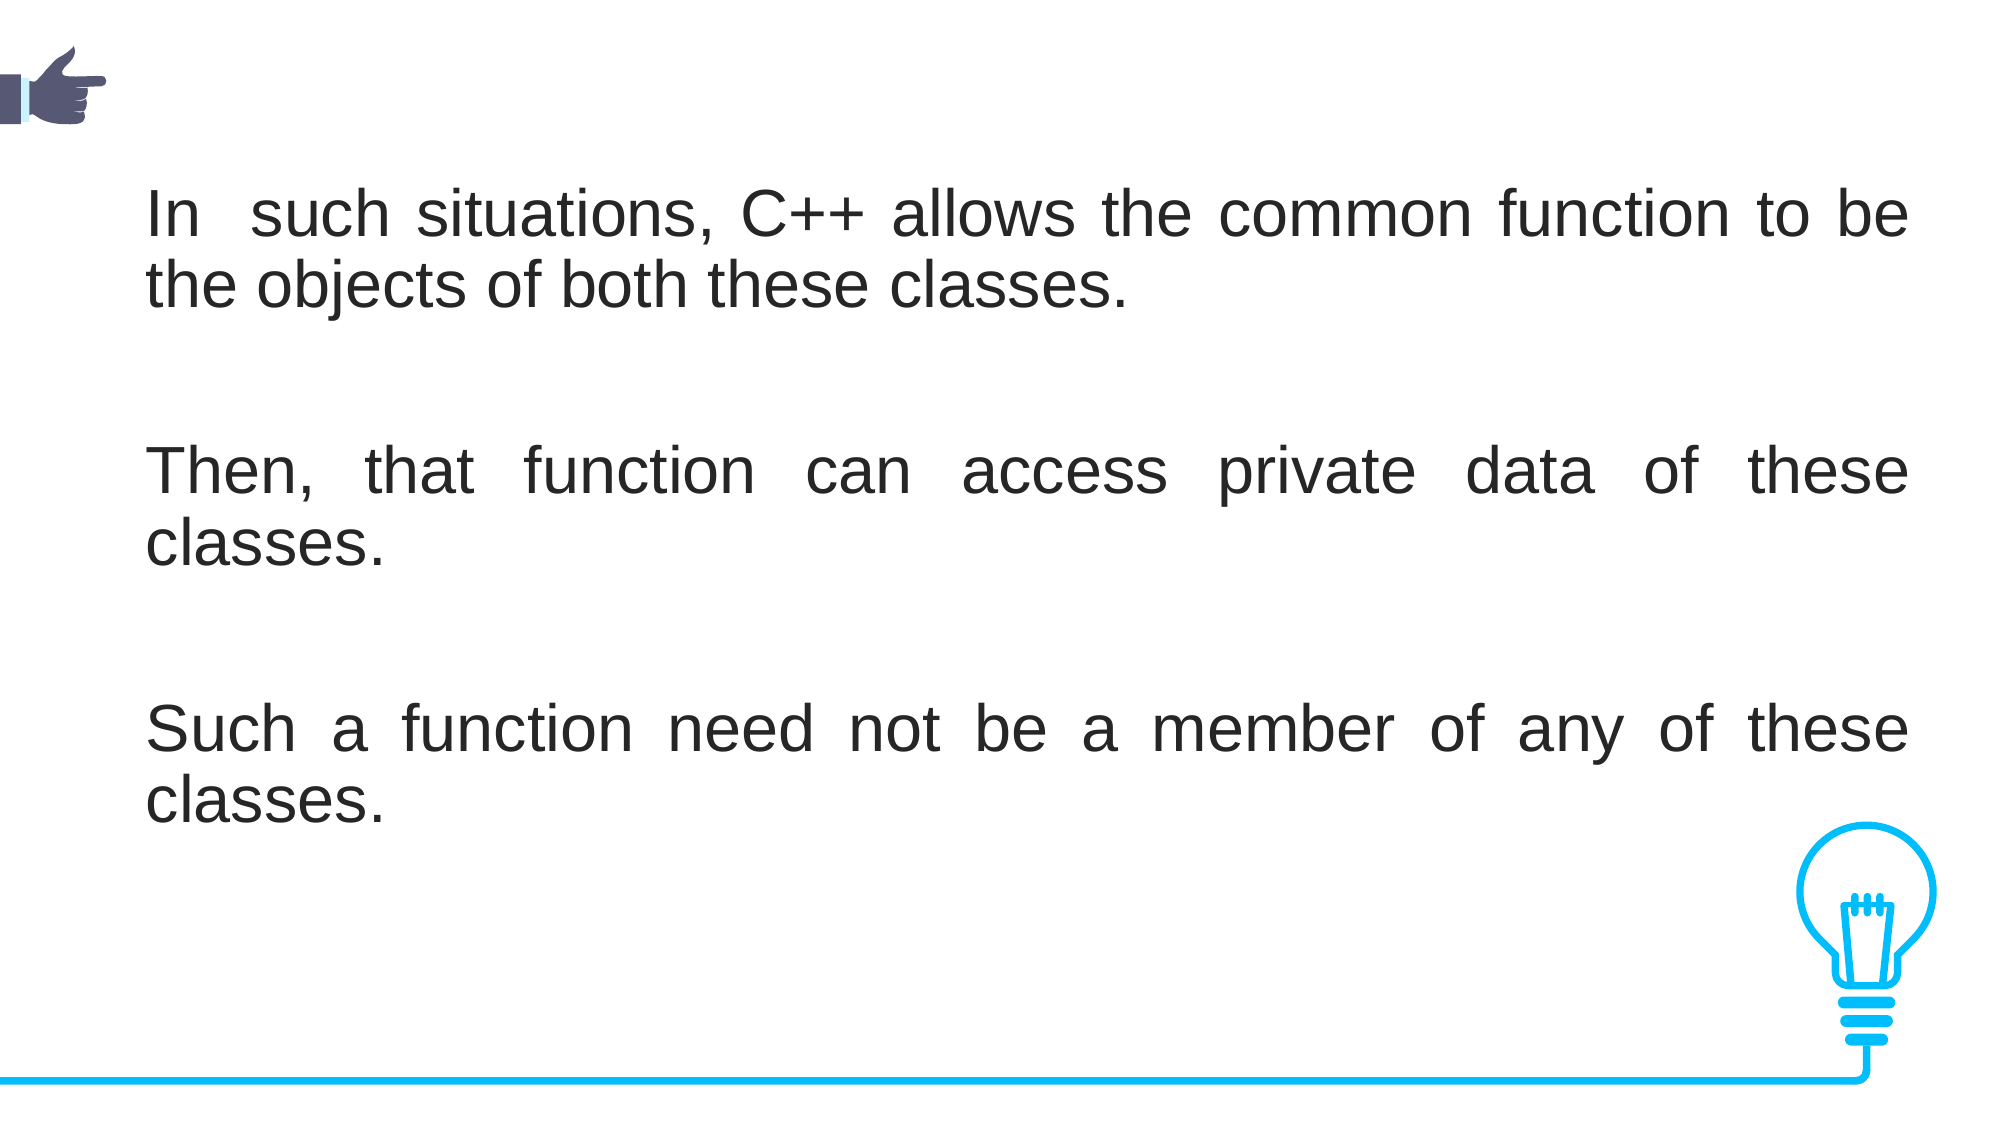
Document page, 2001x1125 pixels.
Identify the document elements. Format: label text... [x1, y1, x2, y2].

list In such situations, C++ allows the common function to be the objects of both these classes. Then, that function can access private data of these classes. Such a function need not be a member of any of these classes. [130, 46, 1927, 970]
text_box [0, 46, 107, 125]
